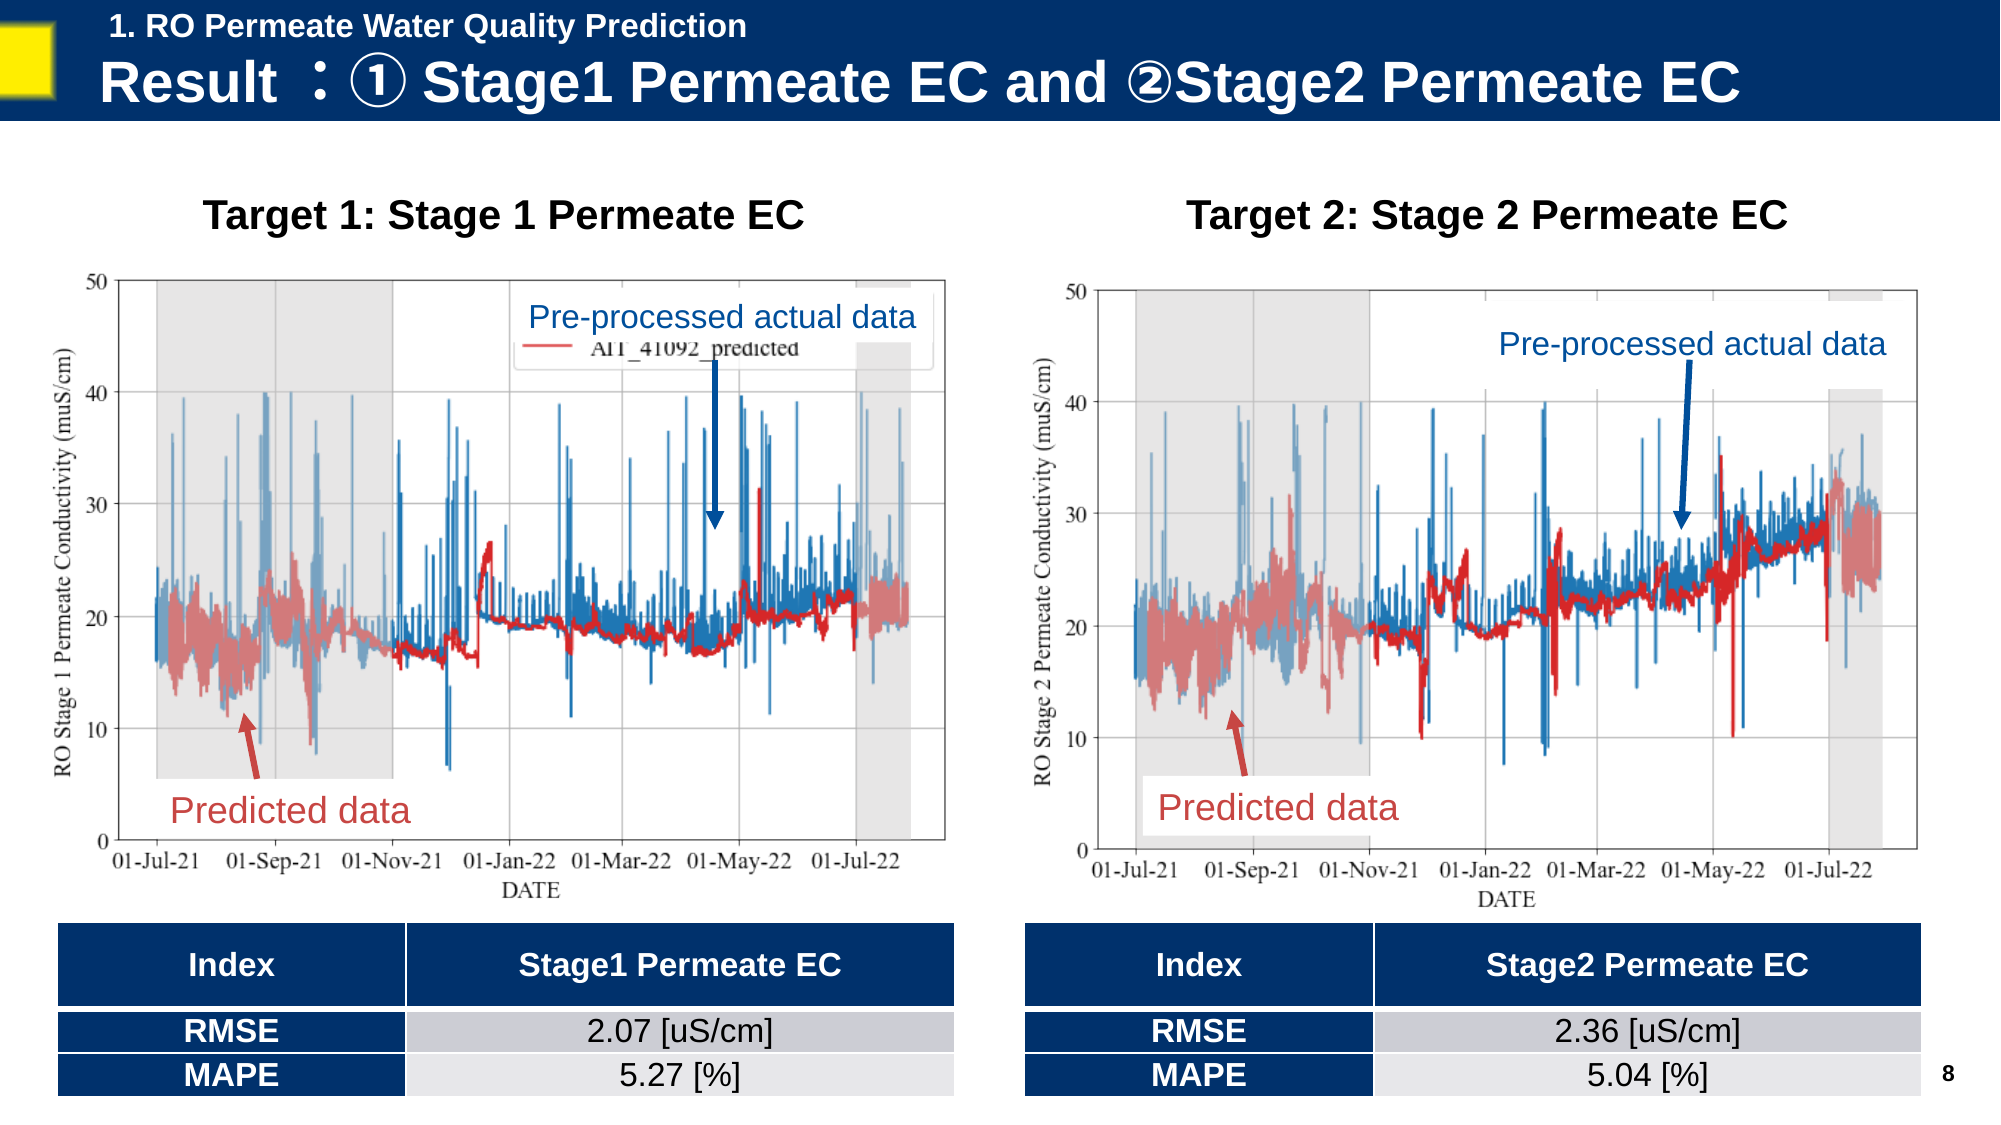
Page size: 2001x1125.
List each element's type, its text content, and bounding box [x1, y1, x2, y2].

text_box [243, 712, 258, 779]
table_cell RMSE [58, 1012, 405, 1052]
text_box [1231, 709, 1245, 776]
table_cell MAPE [1025, 1054, 1373, 1096]
table_header Index [58, 923, 405, 1006]
table_cell MAPE [58, 1054, 405, 1096]
table_cell 5.04 [%] [1375, 1054, 1921, 1096]
text_box Target 2: Stage 2 Permeate EC [1159, 180, 1816, 246]
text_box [1681, 359, 1690, 530]
table_cell 2.36 [uS/cm] [1375, 1012, 1921, 1052]
table_cell RMSE [1025, 1012, 1373, 1052]
picture [0, 6, 69, 115]
table_header Index [1025, 923, 1373, 1006]
table_header Stage2 Permeate EC [1375, 923, 1921, 1006]
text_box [44, 262, 955, 913]
text_box Result：①Stage1 Permeate EC and ②Stage2 Permeate EC [84, 41, 1955, 127]
slide_number 8 [1904, 1042, 1970, 1103]
text_box [18, 1009, 1971, 1120]
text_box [1024, 271, 1927, 922]
text_box 1. RO Permeate Water Quality Prediction [93, 0, 969, 41]
table_cell 2.07 [uS/cm] [407, 1012, 954, 1052]
text_box Target 1: Stage 1 Permeate EC [184, 180, 824, 246]
table_cell 5.27 [%] [407, 1054, 954, 1096]
table_header Stage1 Permeate EC [407, 923, 954, 1006]
